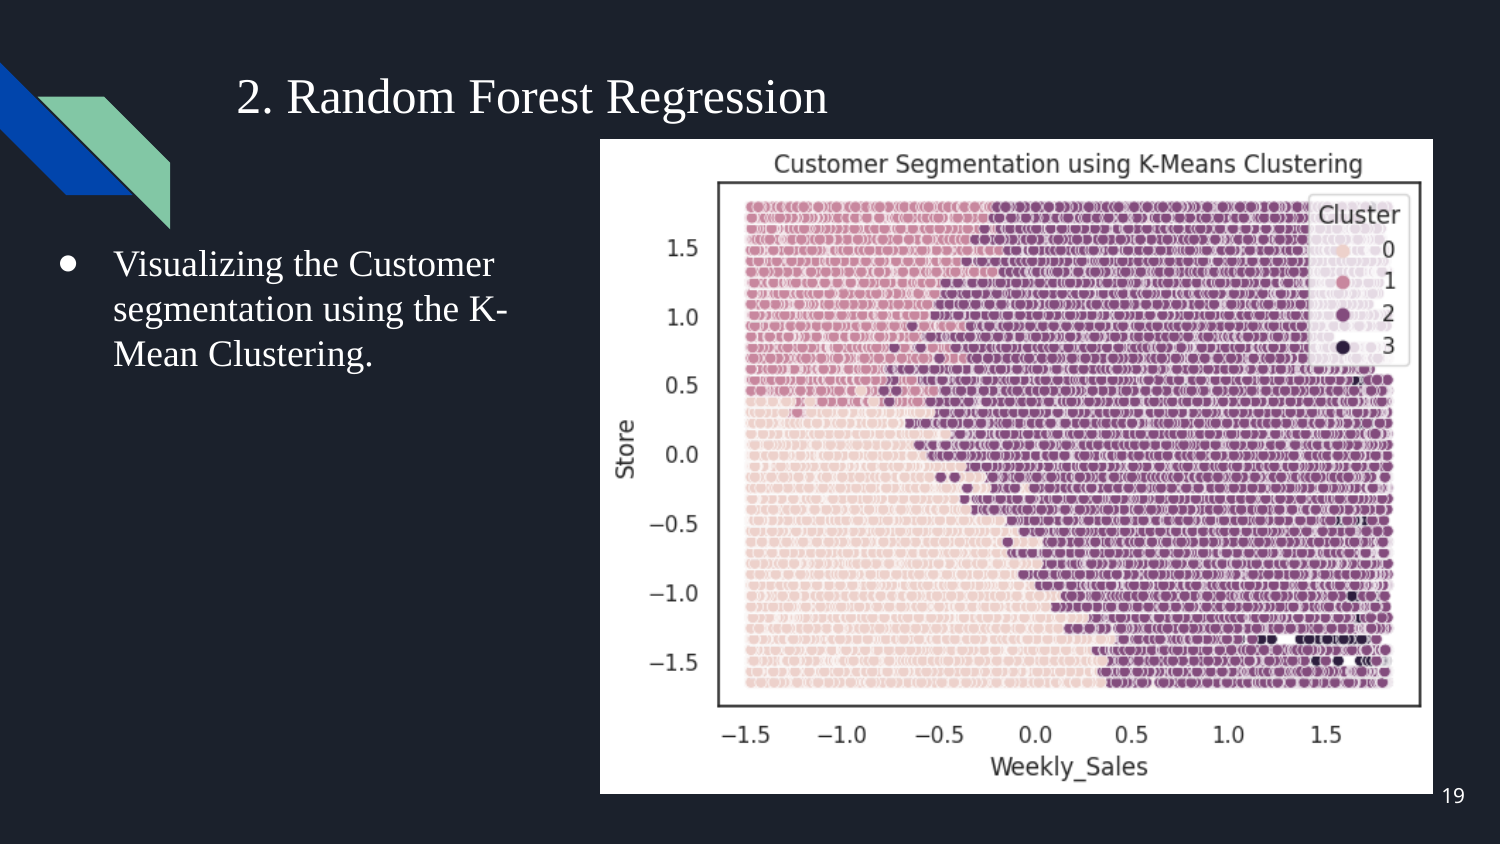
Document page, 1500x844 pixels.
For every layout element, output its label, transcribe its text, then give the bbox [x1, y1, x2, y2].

slide_number 19 [1389, 764, 1480, 830]
text_box Visualizing the Customer segmentation using the K-Mean Clustering. [23, 223, 571, 434]
title 2. Random Forest Regression [221, 48, 1376, 140]
picture [599, 138, 1434, 794]
